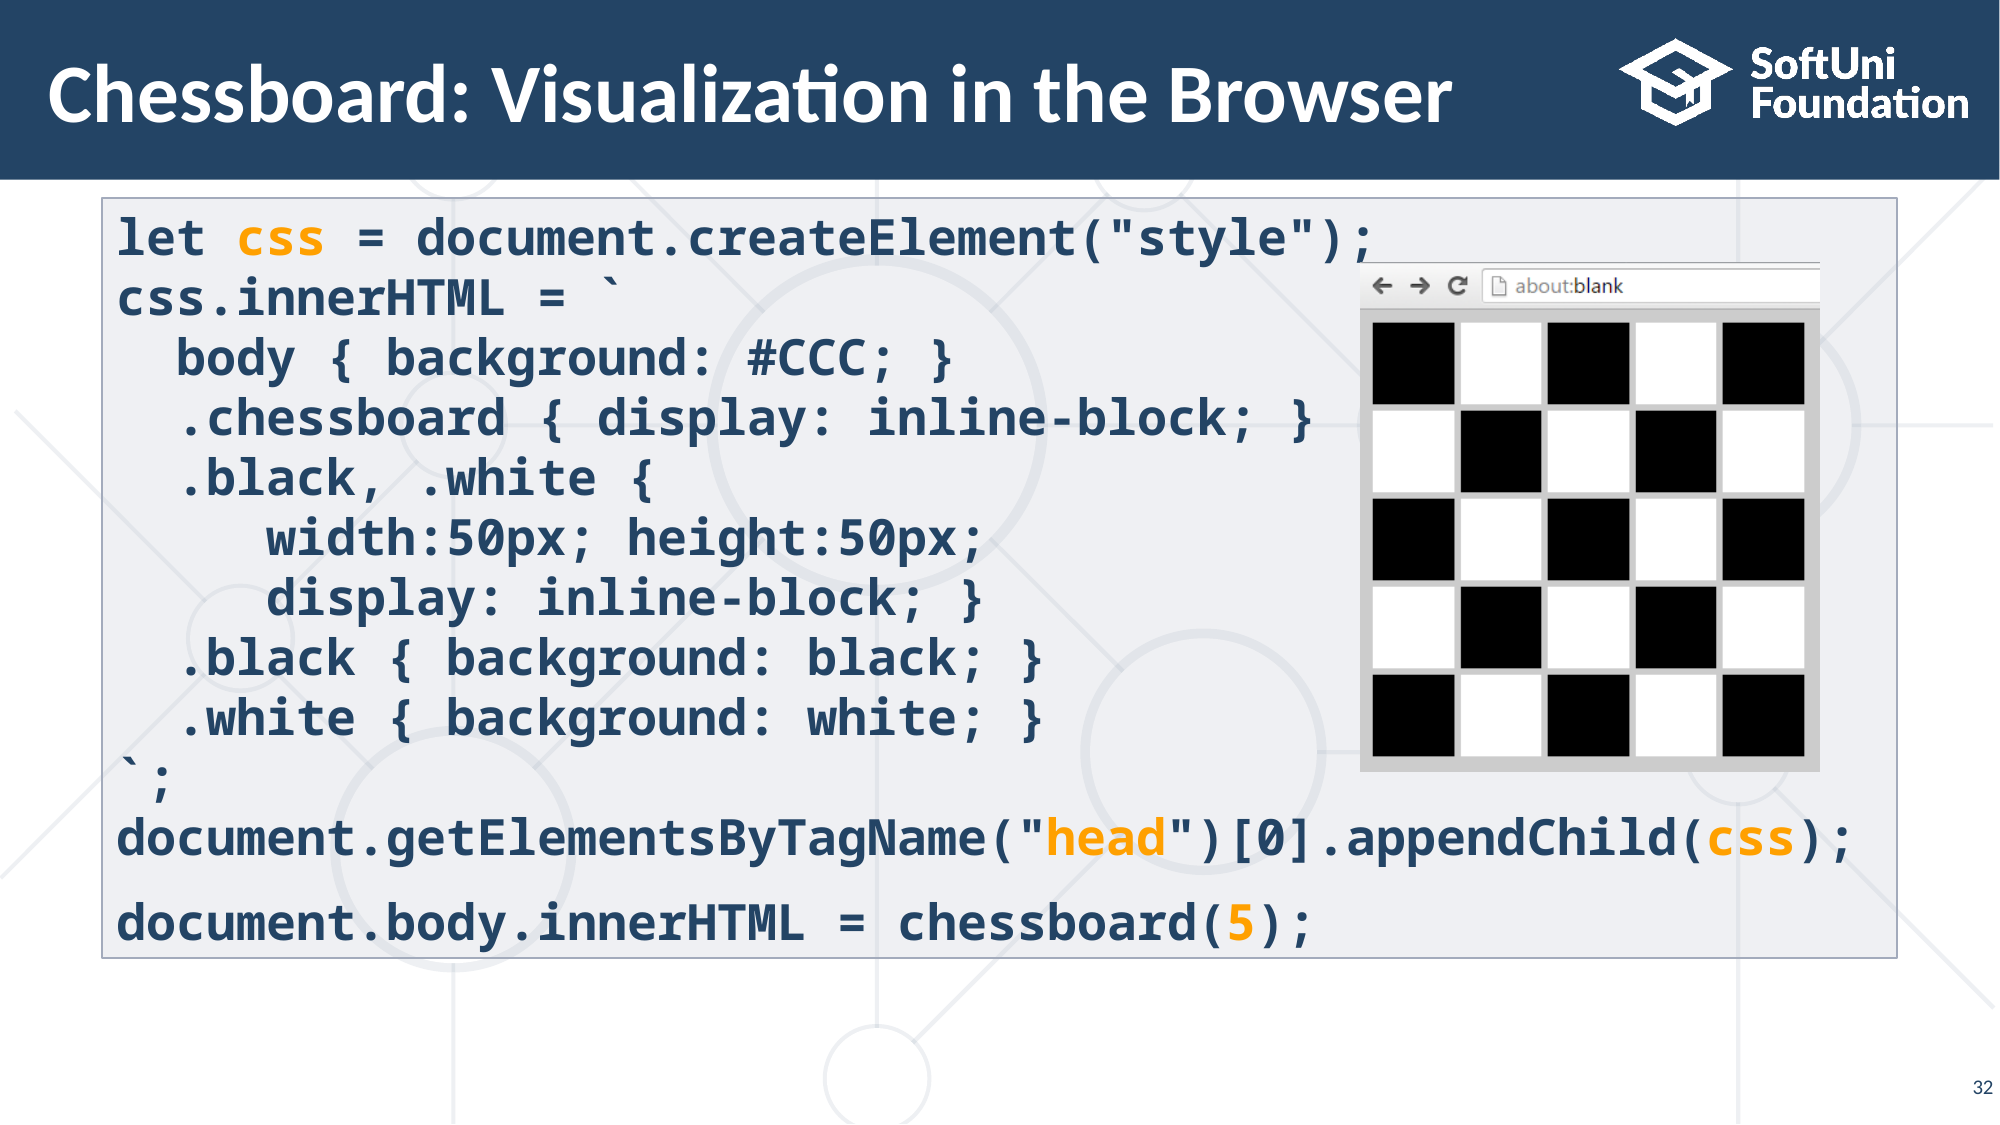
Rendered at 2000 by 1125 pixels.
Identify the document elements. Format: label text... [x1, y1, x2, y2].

title Chessboard: Visualization in the Browser [31, 16, 1591, 162]
picture [1618, 38, 1968, 126]
text_box let css = document.createElement("style"); css.innerHTML = ` body { background: #CCC; } .chessboard { display: inline-block; } .black, .white { width:50px; height:50px; display: inline-block; } .black { background: black; } .white { background: white; } `; document.getElementsByTagName("head")[0].appendChild(css); document.body.innerHTML = chessboard(5); [102, 198, 1898, 958]
slide_number 32 [1929, 1070, 2000, 1103]
picture [1360, 262, 1820, 772]
